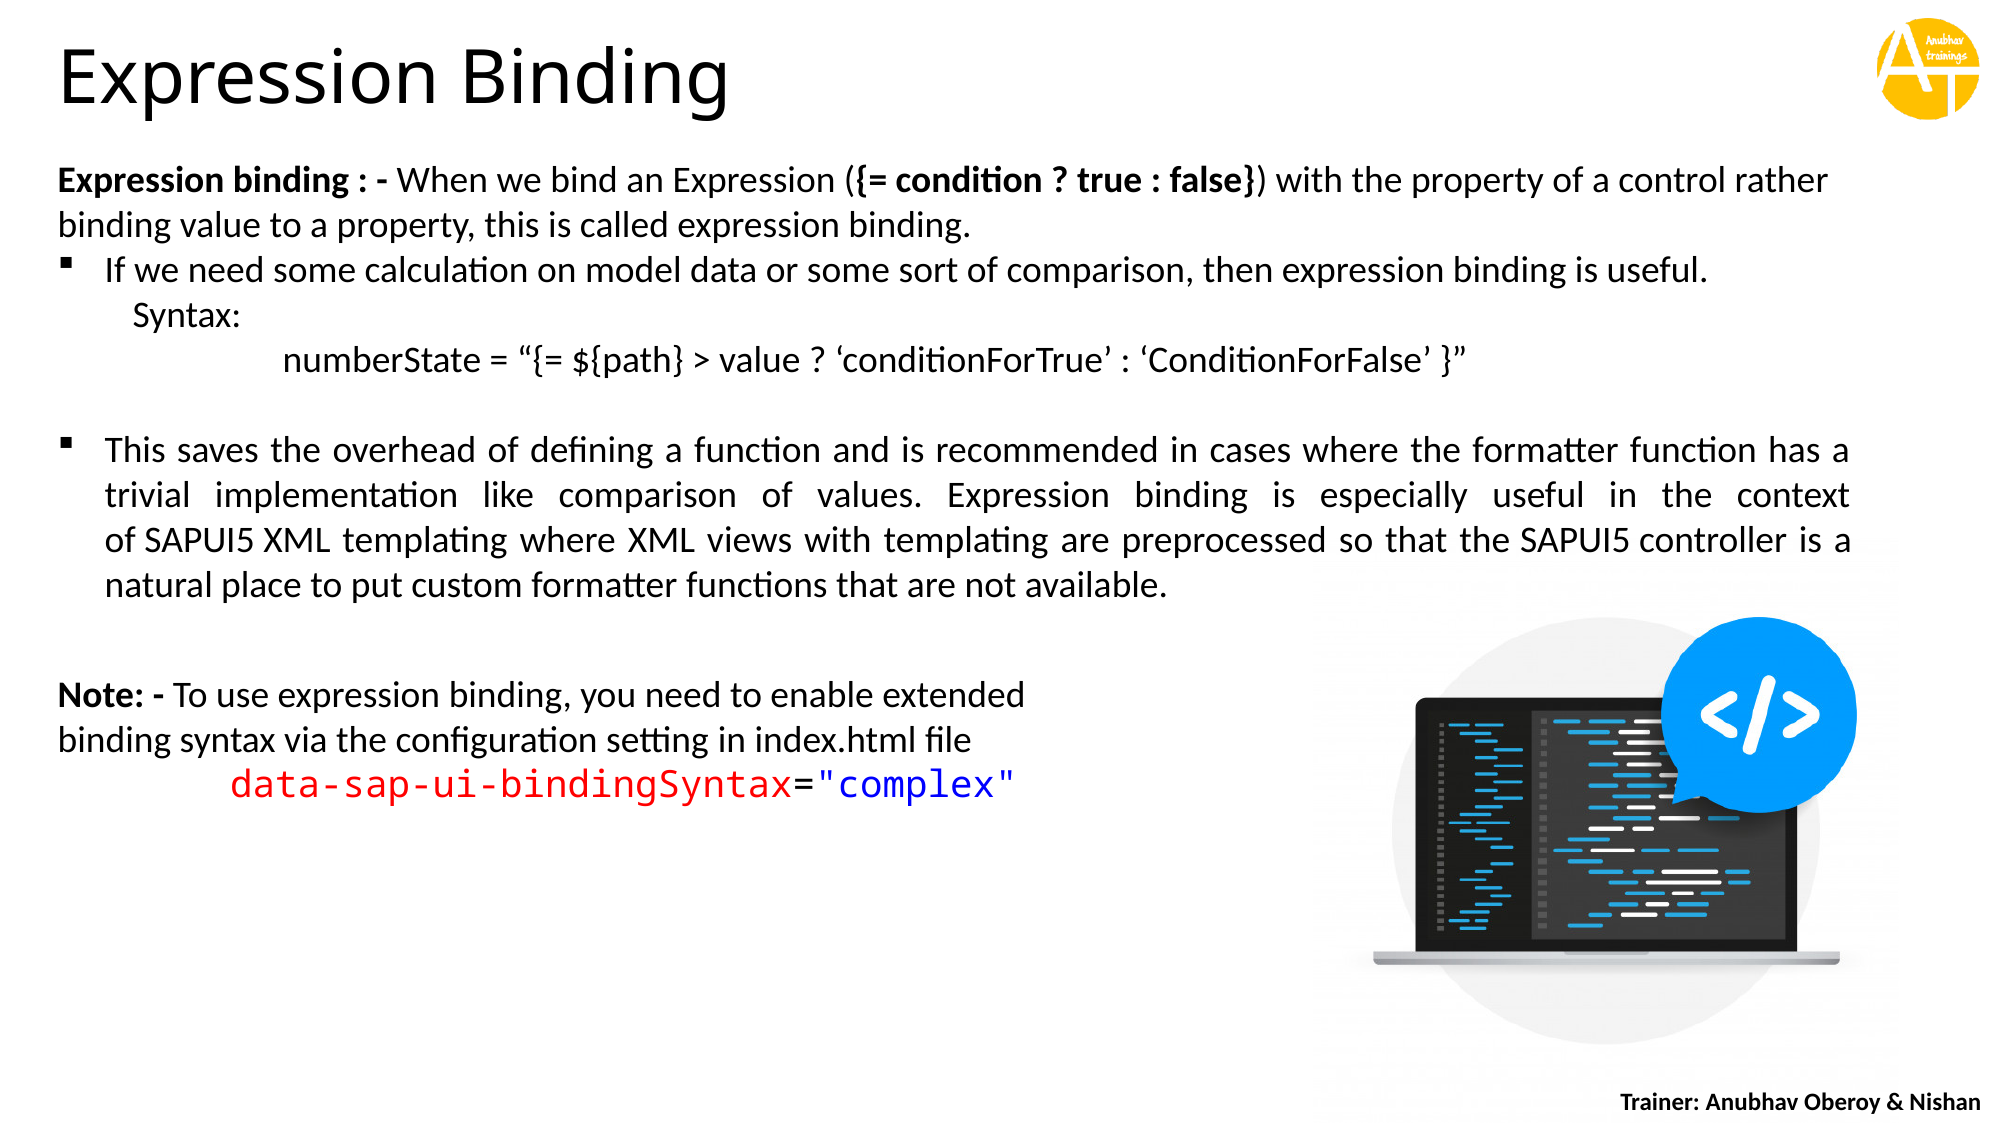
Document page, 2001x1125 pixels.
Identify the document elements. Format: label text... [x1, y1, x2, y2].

text_box Expression Binding [42, 30, 1867, 147]
text_box Expression binding : - When we bind an Expression ({= condition ? true : false}) with the property of a control rather binding value to a property, this is called expression binding. If we need some calculation on model data or some sort of comparison, then expression binding is useful. Syntax: numberState = “{= ${path} > value ? ‘conditionForTrue’ : ‘ConditionForFalse’ }” This saves the overhead of defining a function and is recommended in cases where the formatter function has a trivial implementation like comparison of values. Expression binding is especially useful in the context of SAPUI5 XML templating where XML views with templating are preprocessed so that the SAPUI5 controller is a natural place to put custom formatter functions that are not available. [42, 147, 1867, 658]
picture [1866, 11, 1985, 128]
footer Trainer: Anubhav Oberoy & Nishan [1899, 1077, 1998, 1123]
text_box Note: - To use expression binding, you need to enable extended binding syntax via the configuration setting in index.html file data-sap-ui-bindingSyntax="complex" [42, 662, 1141, 813]
picture [1313, 538, 1899, 1123]
